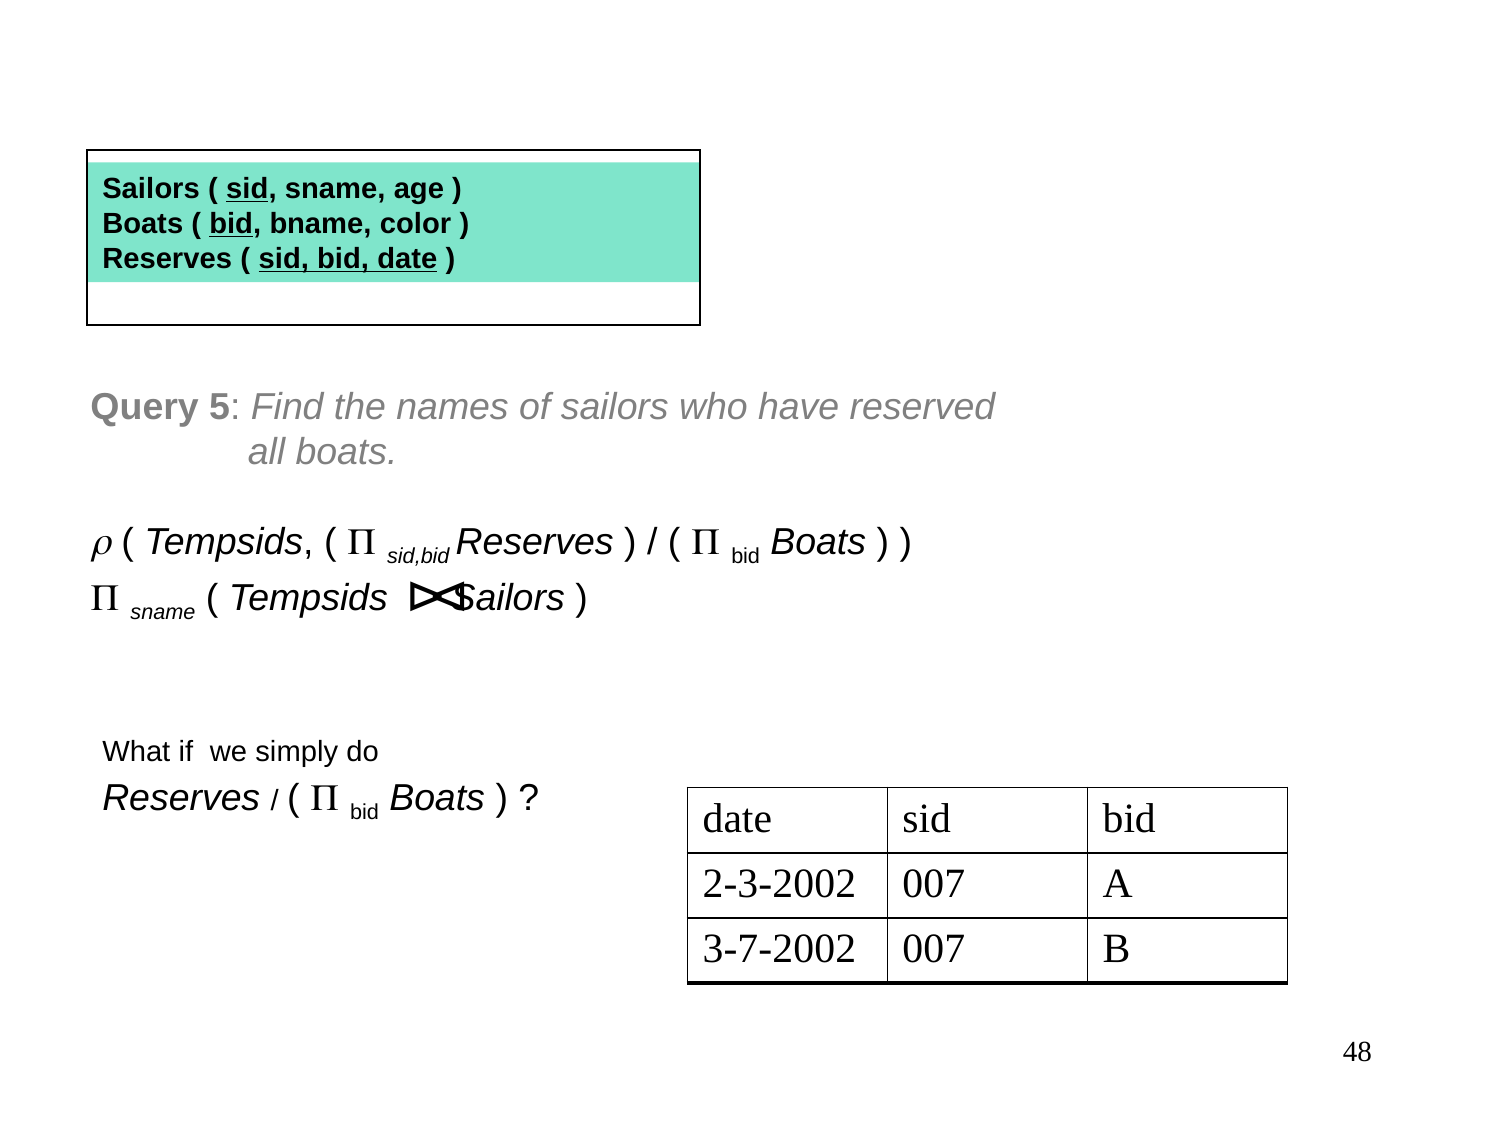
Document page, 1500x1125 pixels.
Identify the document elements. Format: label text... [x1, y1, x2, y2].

table_cell 2-3-2002 [688, 854, 887, 917]
table_cell 3-7-2002 [688, 919, 887, 981]
table_cell B [1088, 919, 1287, 981]
table_cell A [1088, 854, 1287, 917]
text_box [399, 574, 467, 621]
table_header bid [1088, 788, 1287, 852]
text_box Query 5: Find the names of sailors who have reserved all boats.  ( Tempsids, (  sid,bid Reserves ) / (  bid Boats ) )  sname ( Tempsids Sailors ) [75, 374, 1022, 673]
table_header sid [888, 788, 1087, 852]
table_cell 007 [888, 919, 1087, 981]
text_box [87, 149, 701, 326]
text_box What if we simply do Reserves / (  bid Boats ) ? [87, 724, 658, 873]
table_cell 007 [888, 854, 1087, 917]
slide_number 48 [1074, 1025, 1388, 1100]
table_header date [688, 788, 887, 852]
